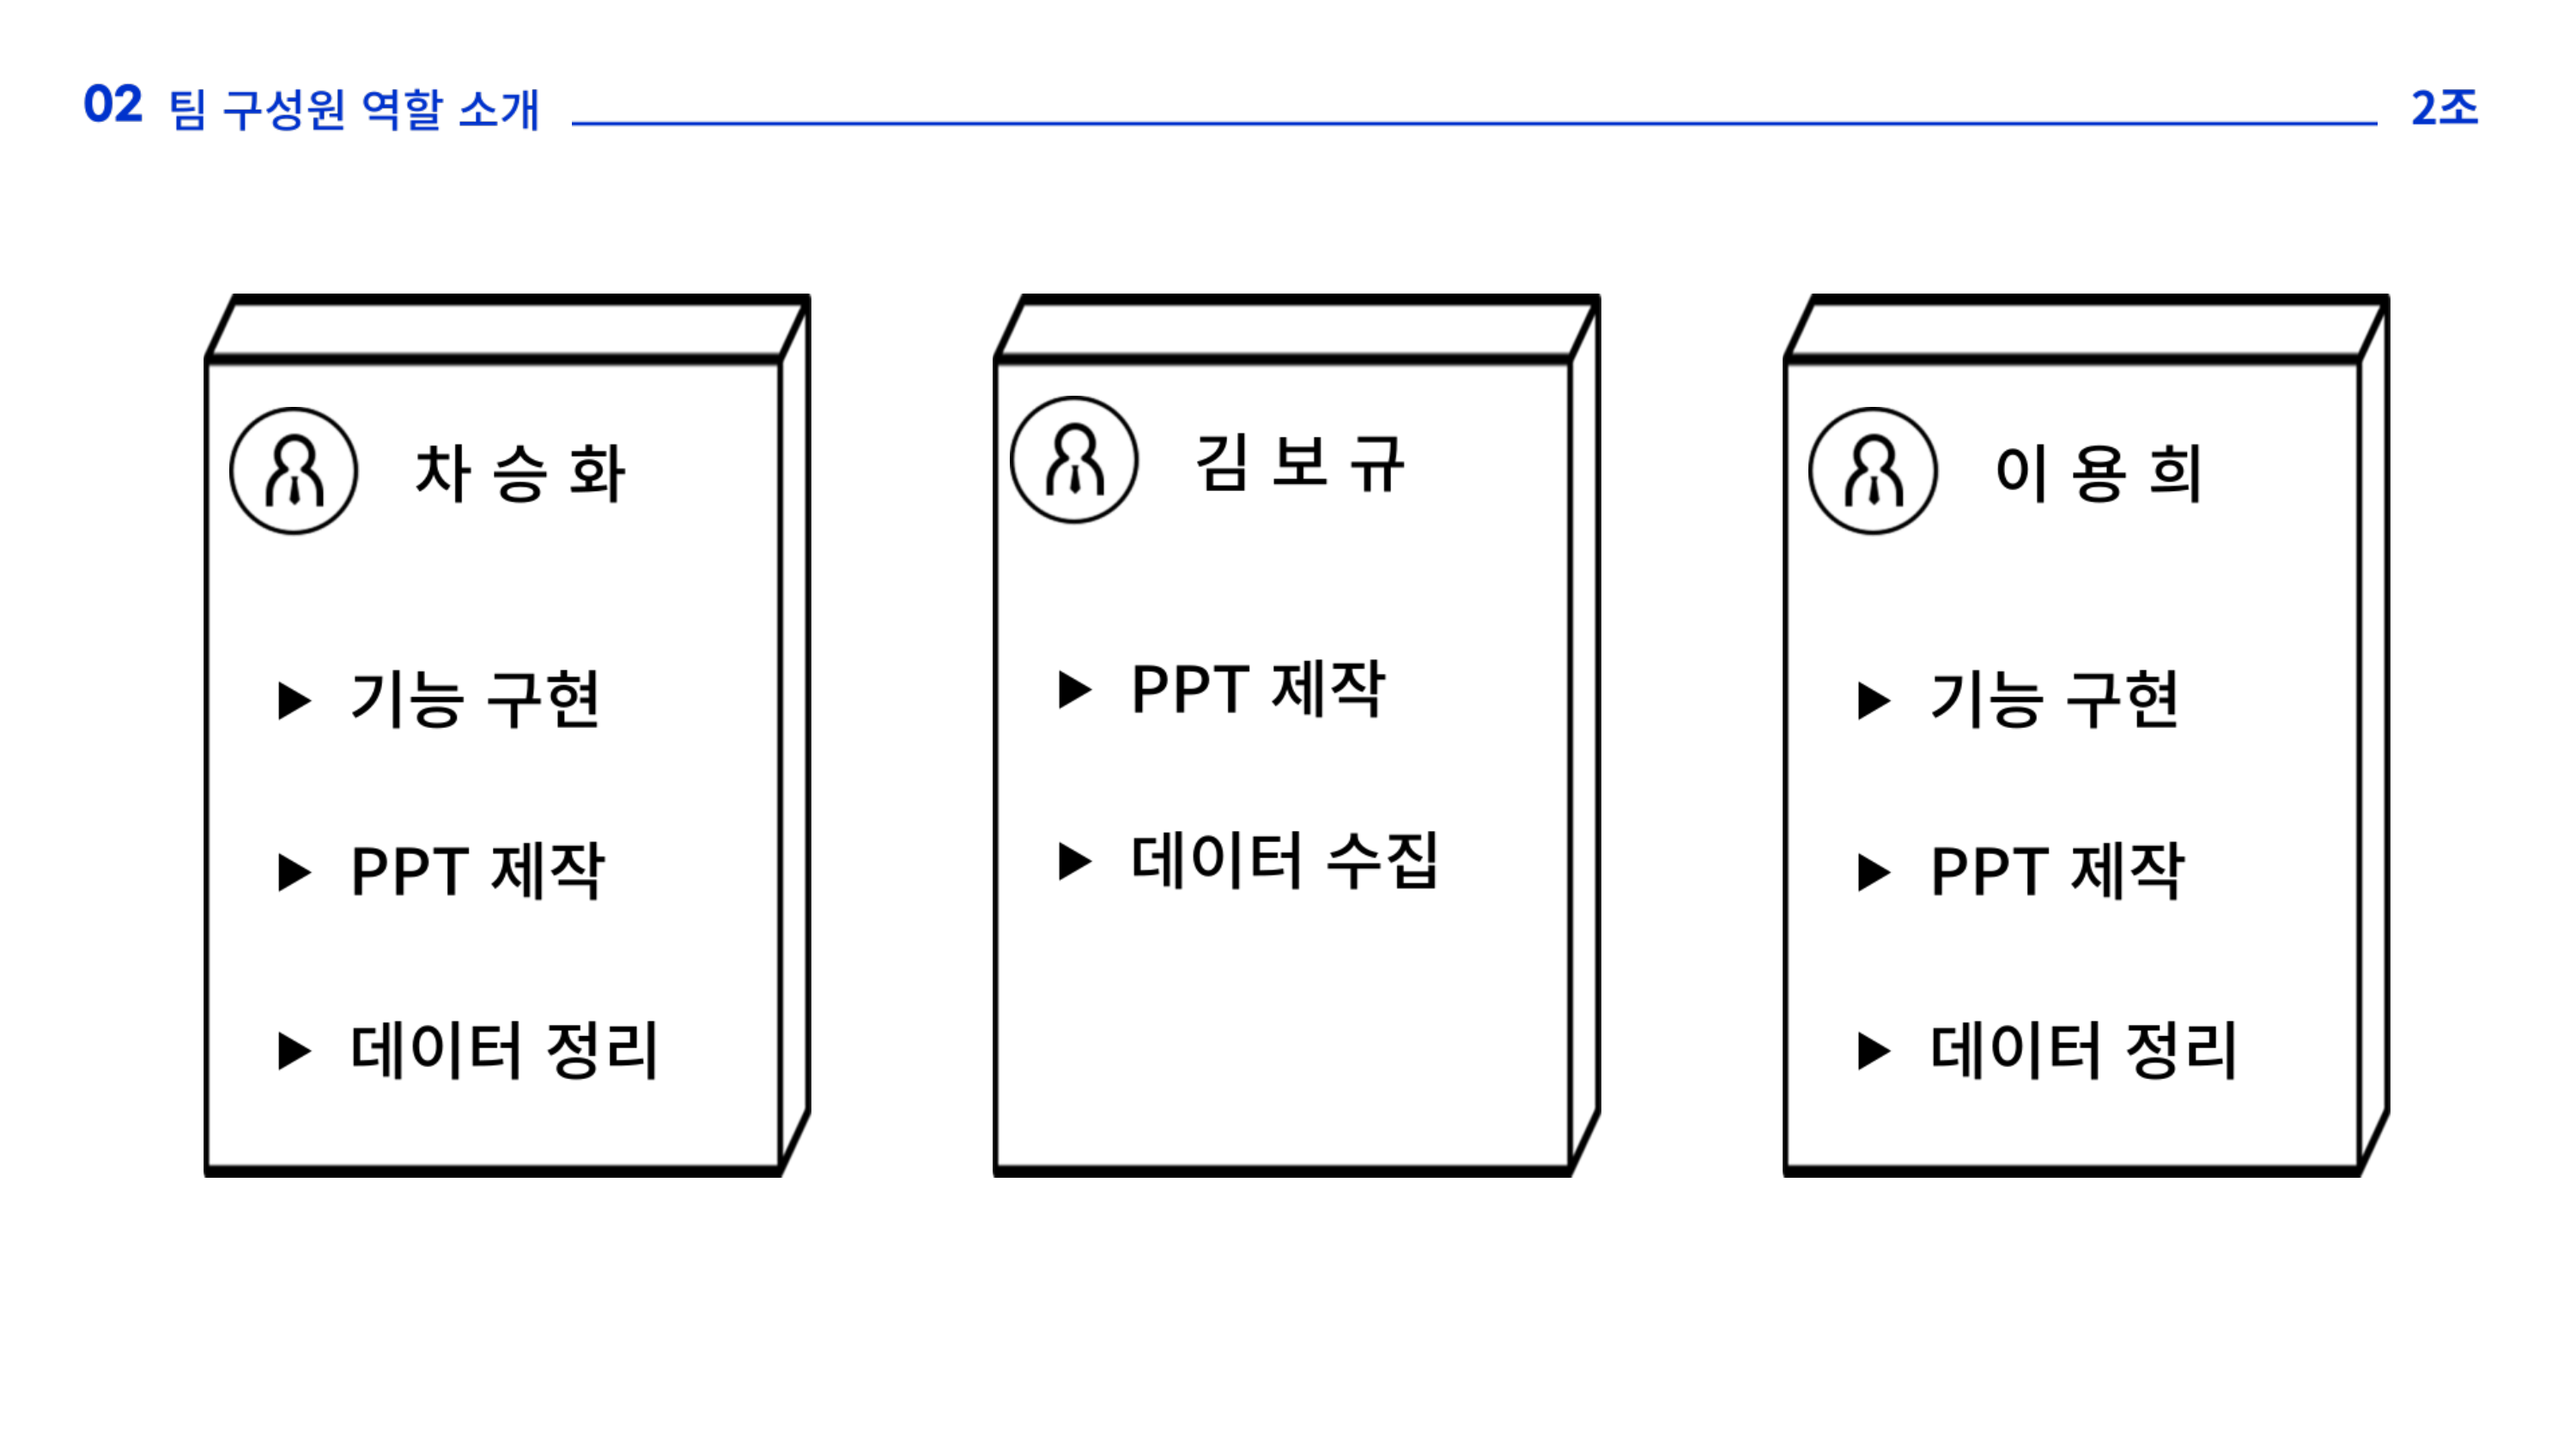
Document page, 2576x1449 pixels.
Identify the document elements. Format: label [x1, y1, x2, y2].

picture [1838, 642, 2207, 759]
text_box [228, 406, 360, 537]
picture [339, 993, 685, 1110]
picture [1184, 405, 1435, 522]
picture [1838, 814, 2215, 931]
picture [1120, 631, 1416, 748]
picture [404, 416, 655, 533]
text_box [993, 293, 1601, 1178]
text_box [1009, 396, 1140, 525]
picture [1838, 993, 2265, 1110]
text_box [571, 117, 2378, 131]
text_box [1783, 293, 2391, 1178]
picture [339, 642, 628, 759]
picture [1038, 824, 1119, 900]
picture [258, 835, 338, 910]
picture [258, 1014, 338, 1088]
picture [76, 70, 558, 153]
picture [258, 664, 338, 738]
picture [339, 814, 635, 931]
picture [1038, 652, 1119, 727]
picture [1120, 803, 1466, 920]
picture [2388, 67, 2500, 147]
picture [1984, 416, 2229, 533]
text_box [203, 293, 811, 1178]
text_box [1808, 406, 1940, 537]
